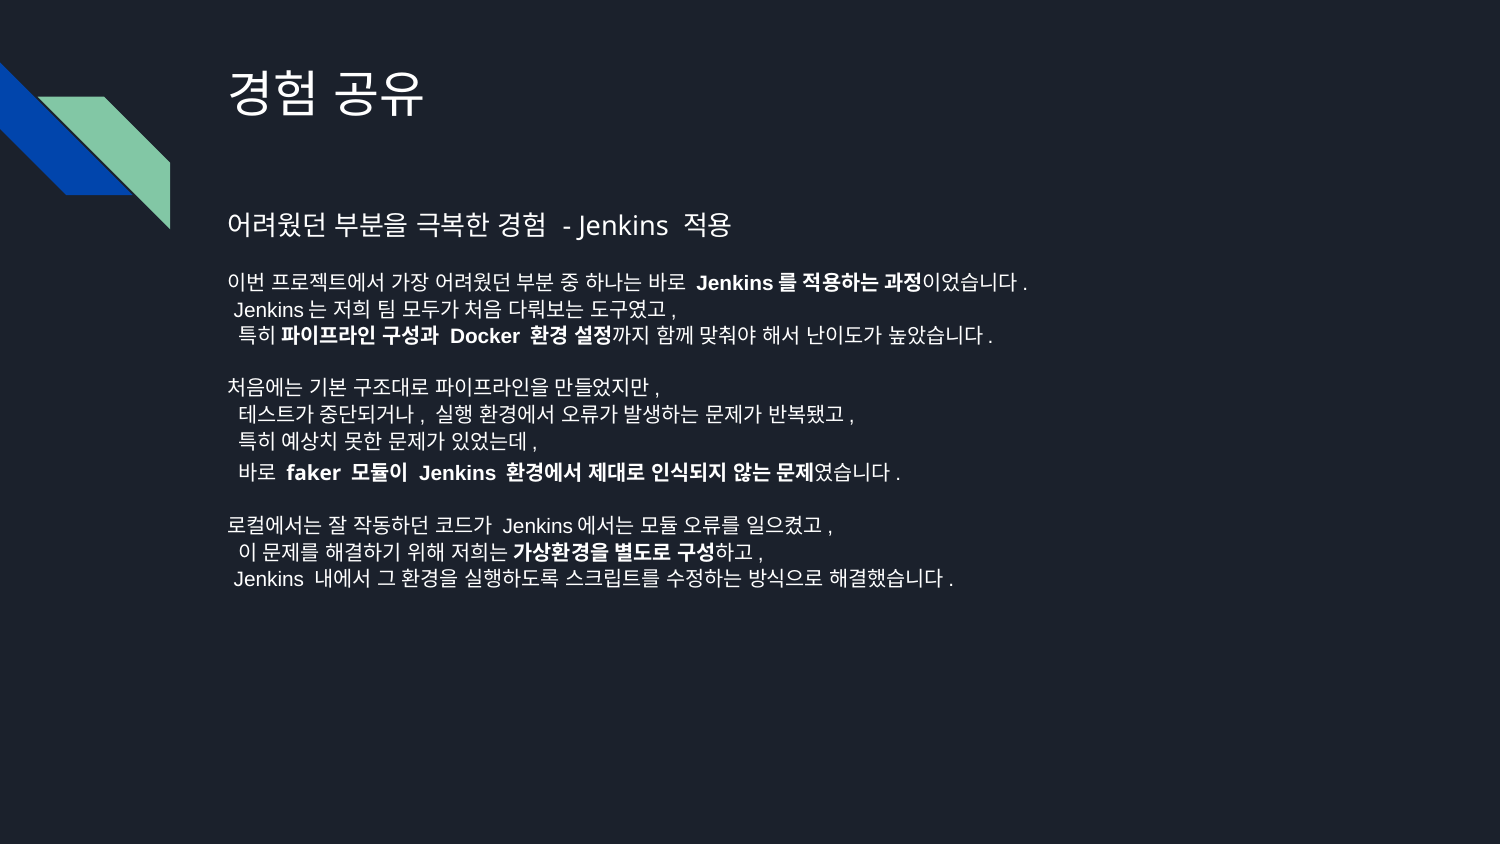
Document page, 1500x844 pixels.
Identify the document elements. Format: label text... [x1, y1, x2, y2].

title 경험 공유 [212, 39, 1368, 183]
list 어려웠던 부분을 극복한 경험 - Jenkins 적용 이번 프로젝트에서 가장 어려웠던 부분 중 하나는 바로 Jenkins를 적용하는 과정이었습니다. Jenkins는 저희 팀 모두가 처음 다뤄보는 도구였고, 특히 파이프라인 구성과 Docker 환경 설정까지 함께 맞춰야 해서 난이도가 높았습니다. 처음에는 기본 구조대로 파이프라인을 만들었지만, 테스트가 중단되거나, 실행 환경에서 오류가 발생하는 문제가 반복됐고, 특히 예상치 못한 문제가 있었는데, 바로 faker 모듈이 Jenkins 환경에서 제대로 인식되지 않는 문제였습니다. 로컬에서는 잘 작동하던 코드가 Jenkins에서는 모듈 오류를 일으켰고, 이 문제를 해결하기 위해 저희는 가상환경을 별도로 구성하고, Jenkins 내에서 그 환경을 실행하도록 스크립트를 수정하는 방식으로 해결했습니다. [212, 183, 1368, 661]
